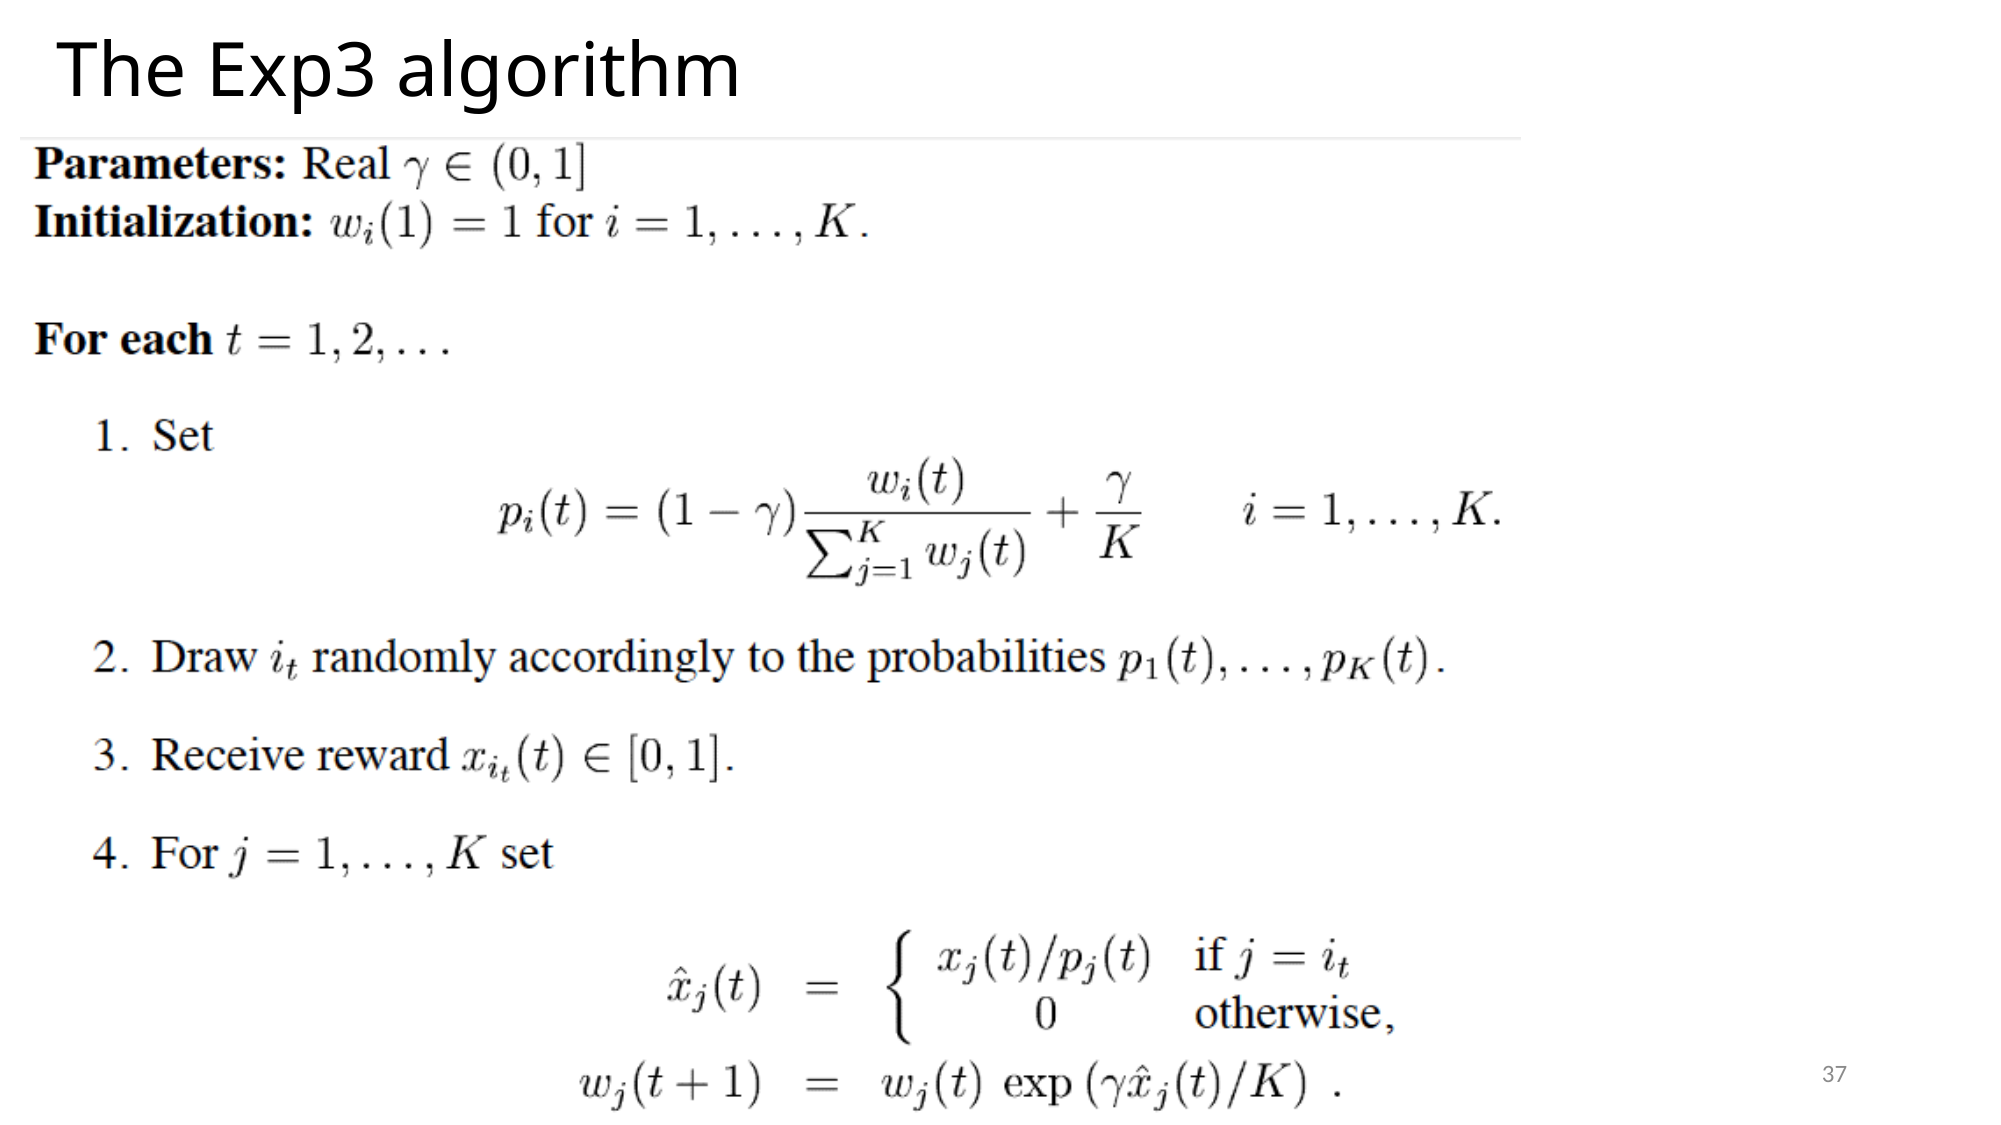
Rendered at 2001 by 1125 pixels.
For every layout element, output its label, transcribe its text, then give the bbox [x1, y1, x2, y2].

title The Exp3 algorithm [41, 0, 1946, 166]
slide_number 37 [1521, 1042, 1863, 1103]
picture [20, 137, 1521, 1125]
